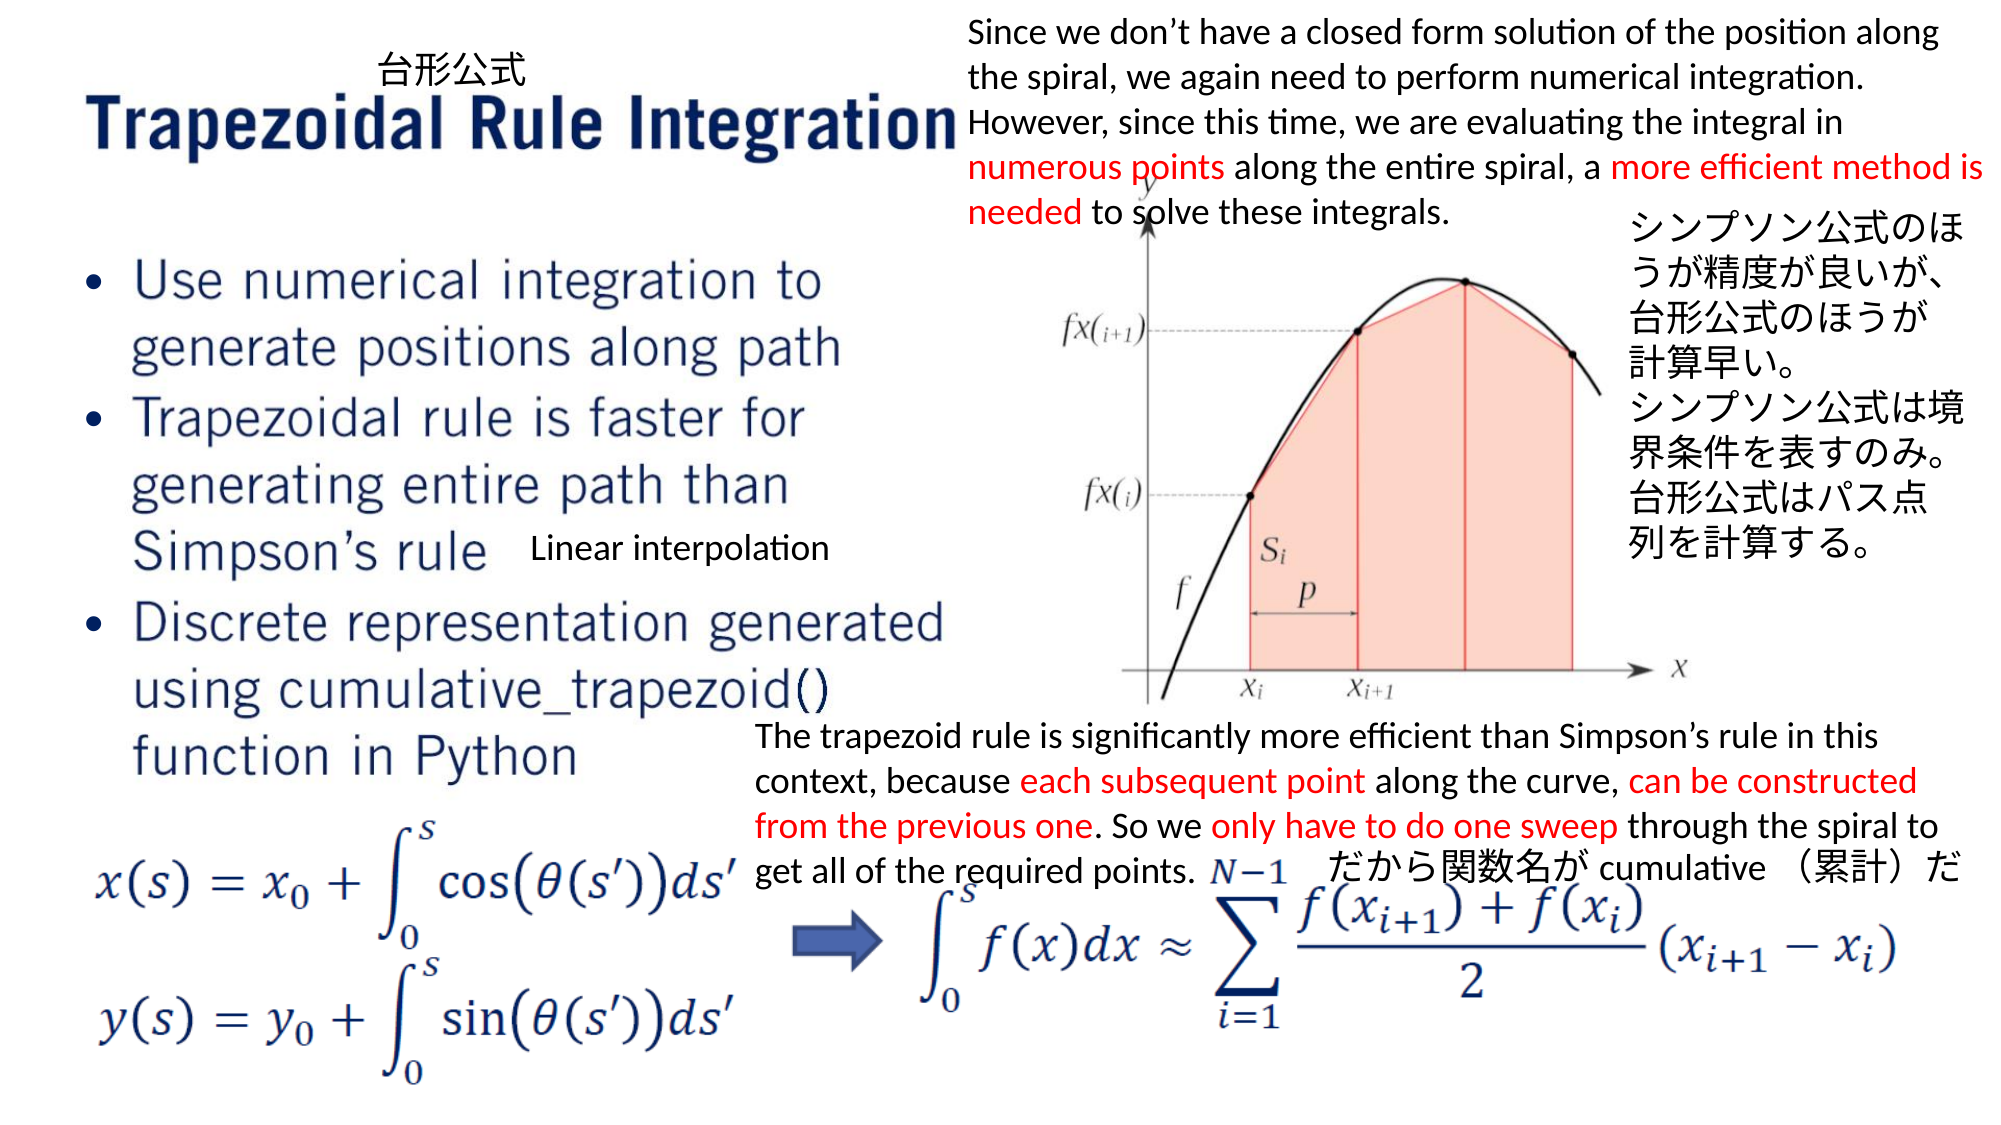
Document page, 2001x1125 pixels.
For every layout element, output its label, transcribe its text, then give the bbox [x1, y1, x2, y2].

text_box • • [84, 249, 129, 450]
text_box だから関数名がcumulative（累計）だ [1918, 835, 1995, 896]
text_box [0, 0, 2000, 1125]
text_box 台形公式 [362, 38, 551, 98]
text_box • [84, 591, 129, 654]
text_box The trapezoid rule is significantly more efficient than Simpson’s rule in this context, because each subsequent point along the curve, can be constructed from the previous one. So we only have to do one sweep through the spiral to get all of the required points. [740, 704, 2000, 899]
picture [84, 810, 1911, 1091]
text_box Since we don’t have a closed form solution of the position along the spiral, we again need to perform numerical integration. However, since this time, we are evaluating the integral in numerous points along the entire spiral, a more efficient method is needed to solve these integrals. [952, 0, 2000, 240]
text_box Linear interpolation [515, 515, 871, 575]
text_box シンプソン公式のほうが精度が良いが、台形公式のほうが計算早い。 シンプソン公式は境界条件を表すのみ。 台形公式はパス点列を計算する。 [1614, 240, 1981, 571]
